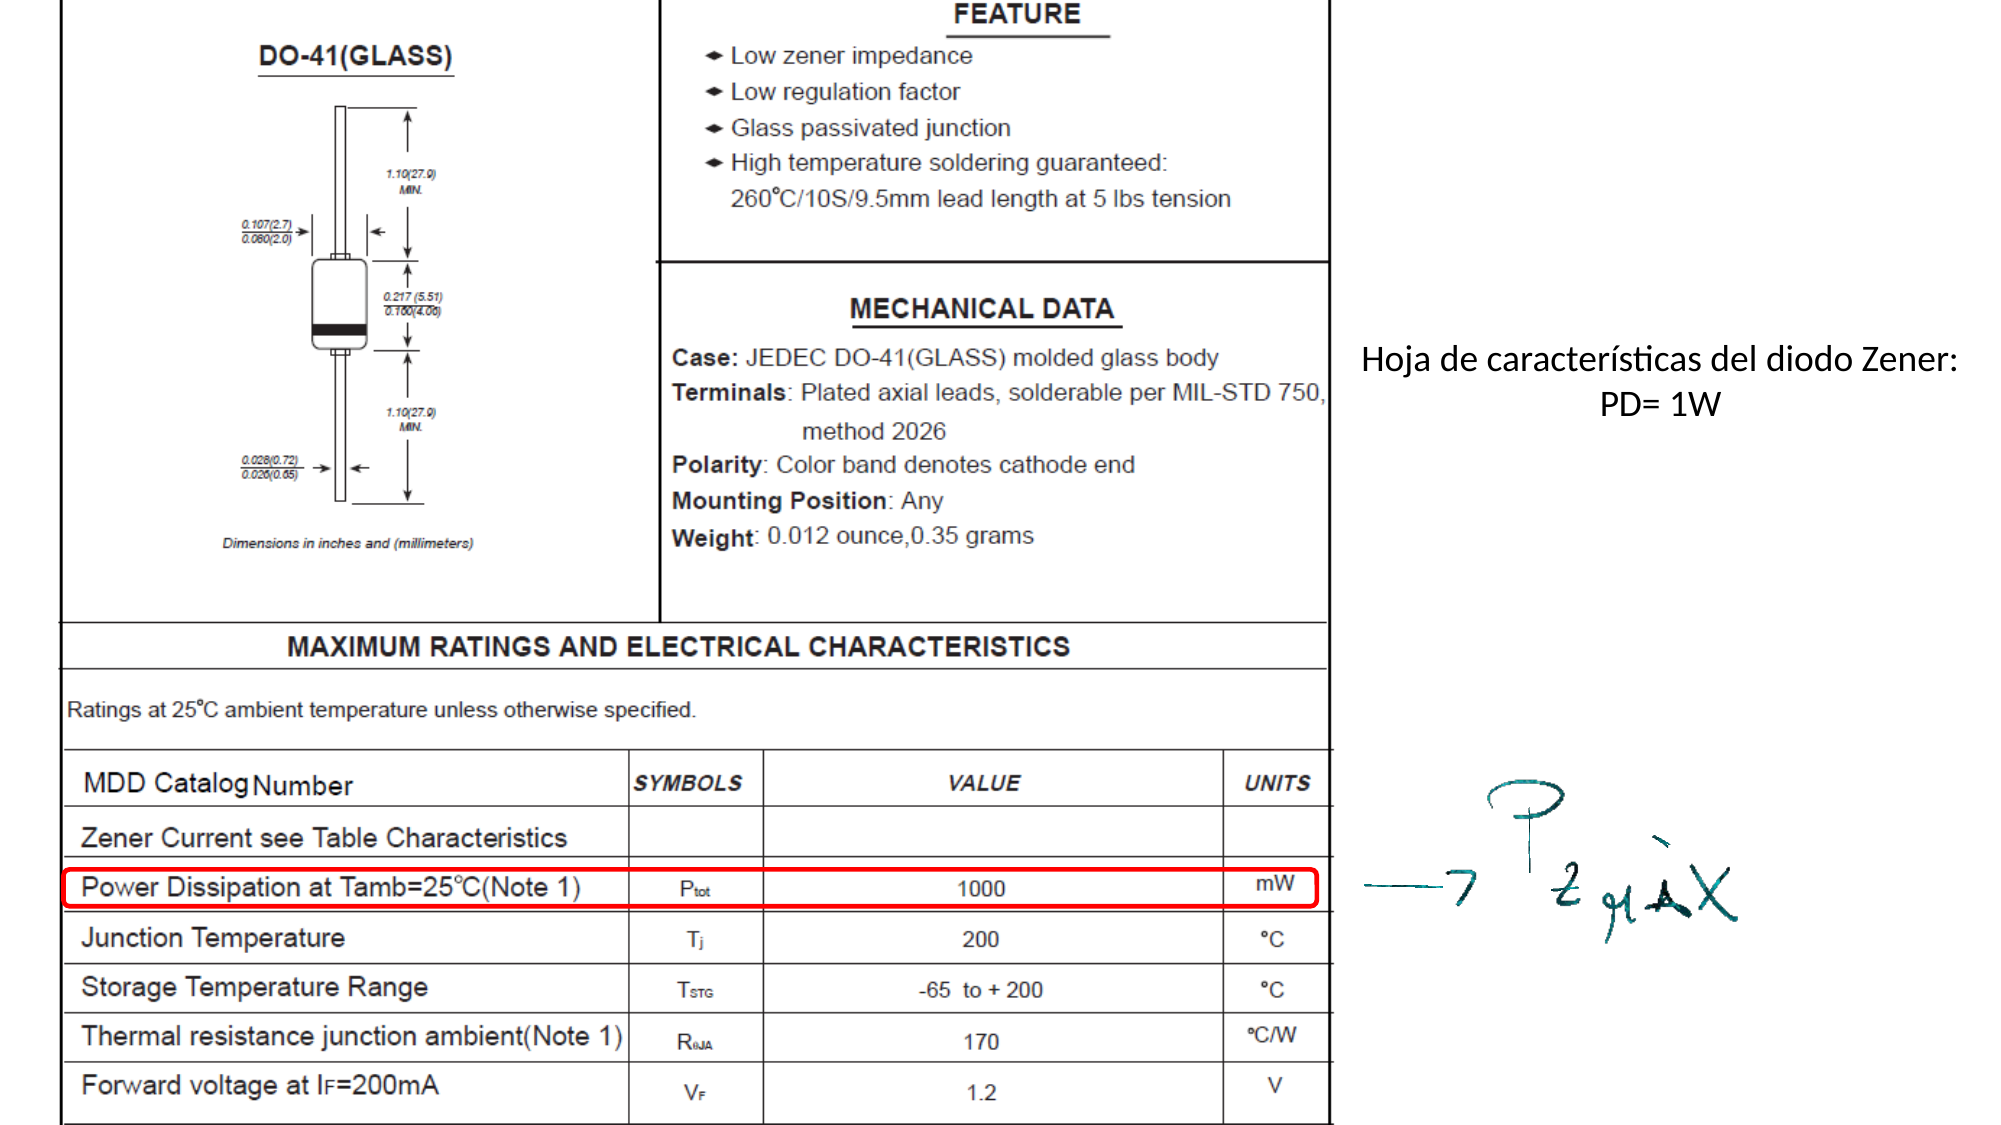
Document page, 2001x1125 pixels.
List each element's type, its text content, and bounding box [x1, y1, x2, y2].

text_box Hoja de características del diodo Zener: PD= 1W [1366, 326, 1979, 432]
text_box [1360, 778, 1740, 948]
picture [34, 0, 1366, 1125]
